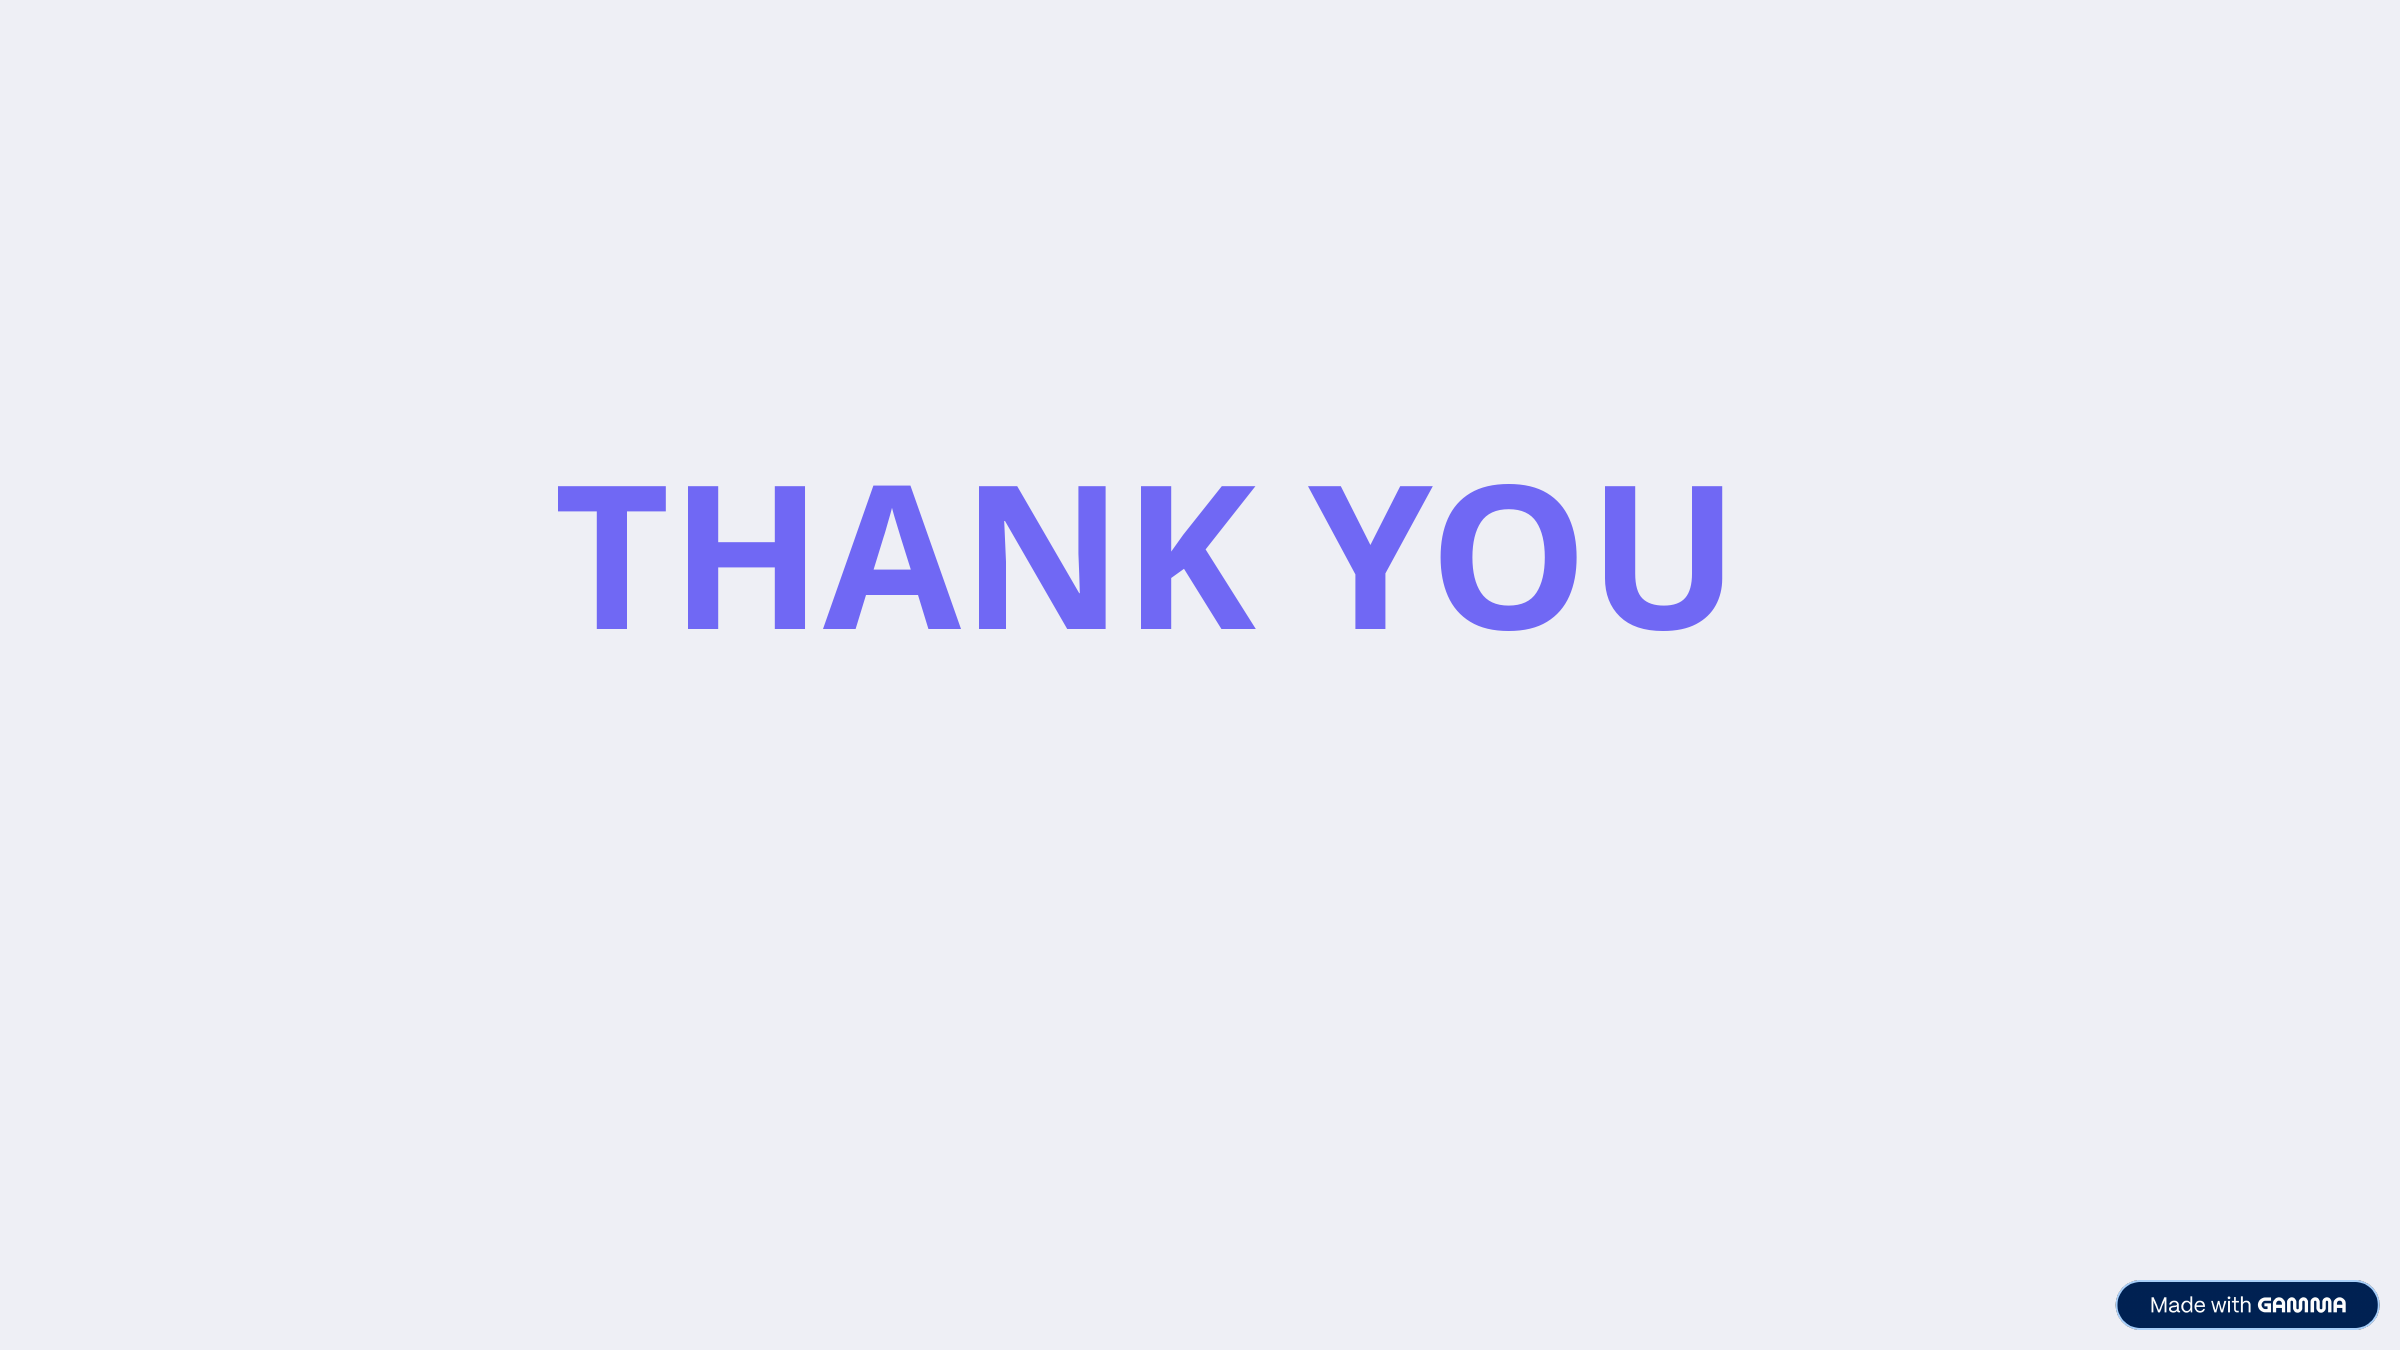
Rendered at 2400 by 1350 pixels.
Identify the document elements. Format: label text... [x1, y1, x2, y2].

text_box THANK YOU [586, 558, 1708, 671]
picture [2106, 1271, 2389, 1339]
